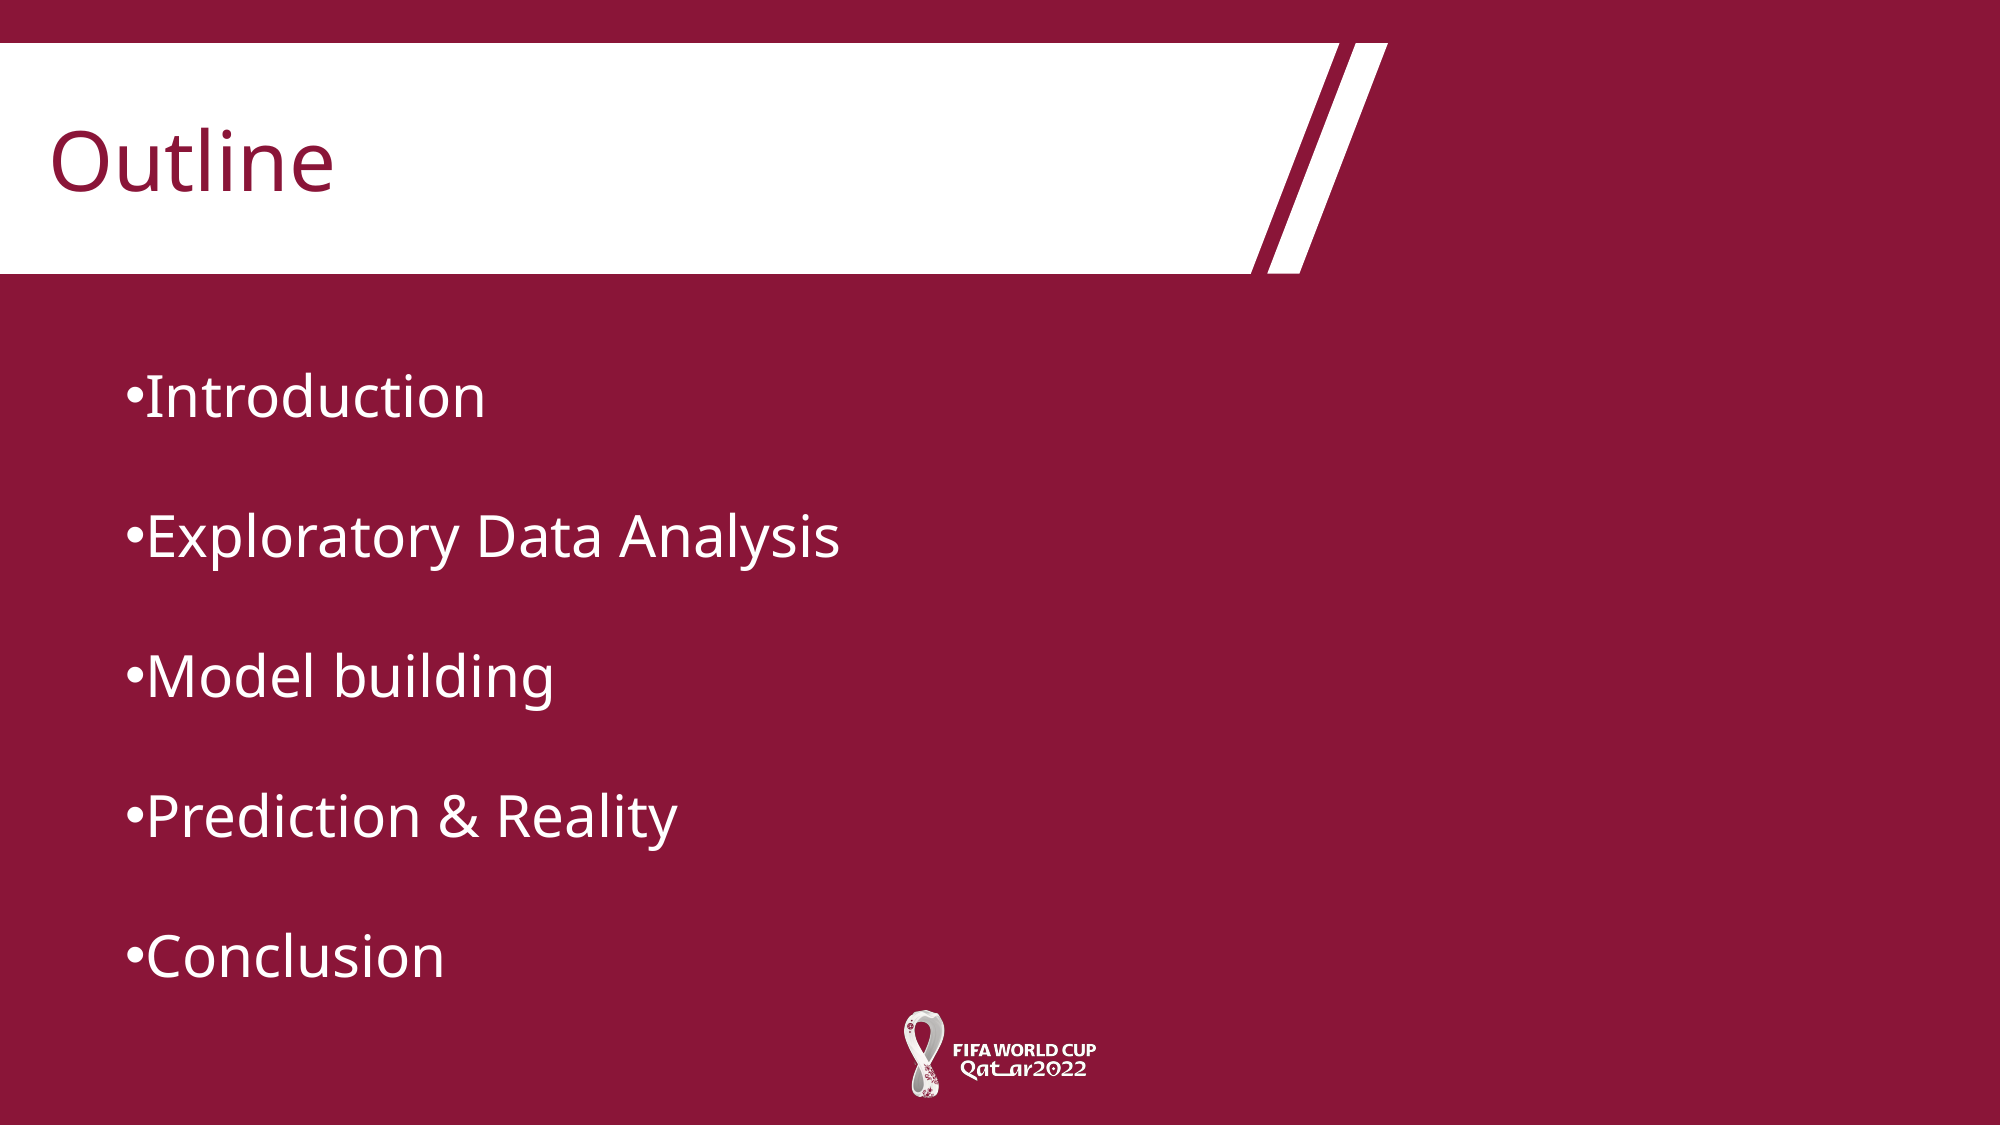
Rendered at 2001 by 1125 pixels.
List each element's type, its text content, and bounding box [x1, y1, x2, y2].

picture [904, 1010, 1096, 1098]
text_box [1265, 41, 1390, 275]
text_box Outline [33, 100, 1279, 216]
text_box Introduction Exploratory Data Analysis Model building Prediction & Reality Conclusion [110, 352, 1450, 997]
text_box [0, 41, 1342, 275]
